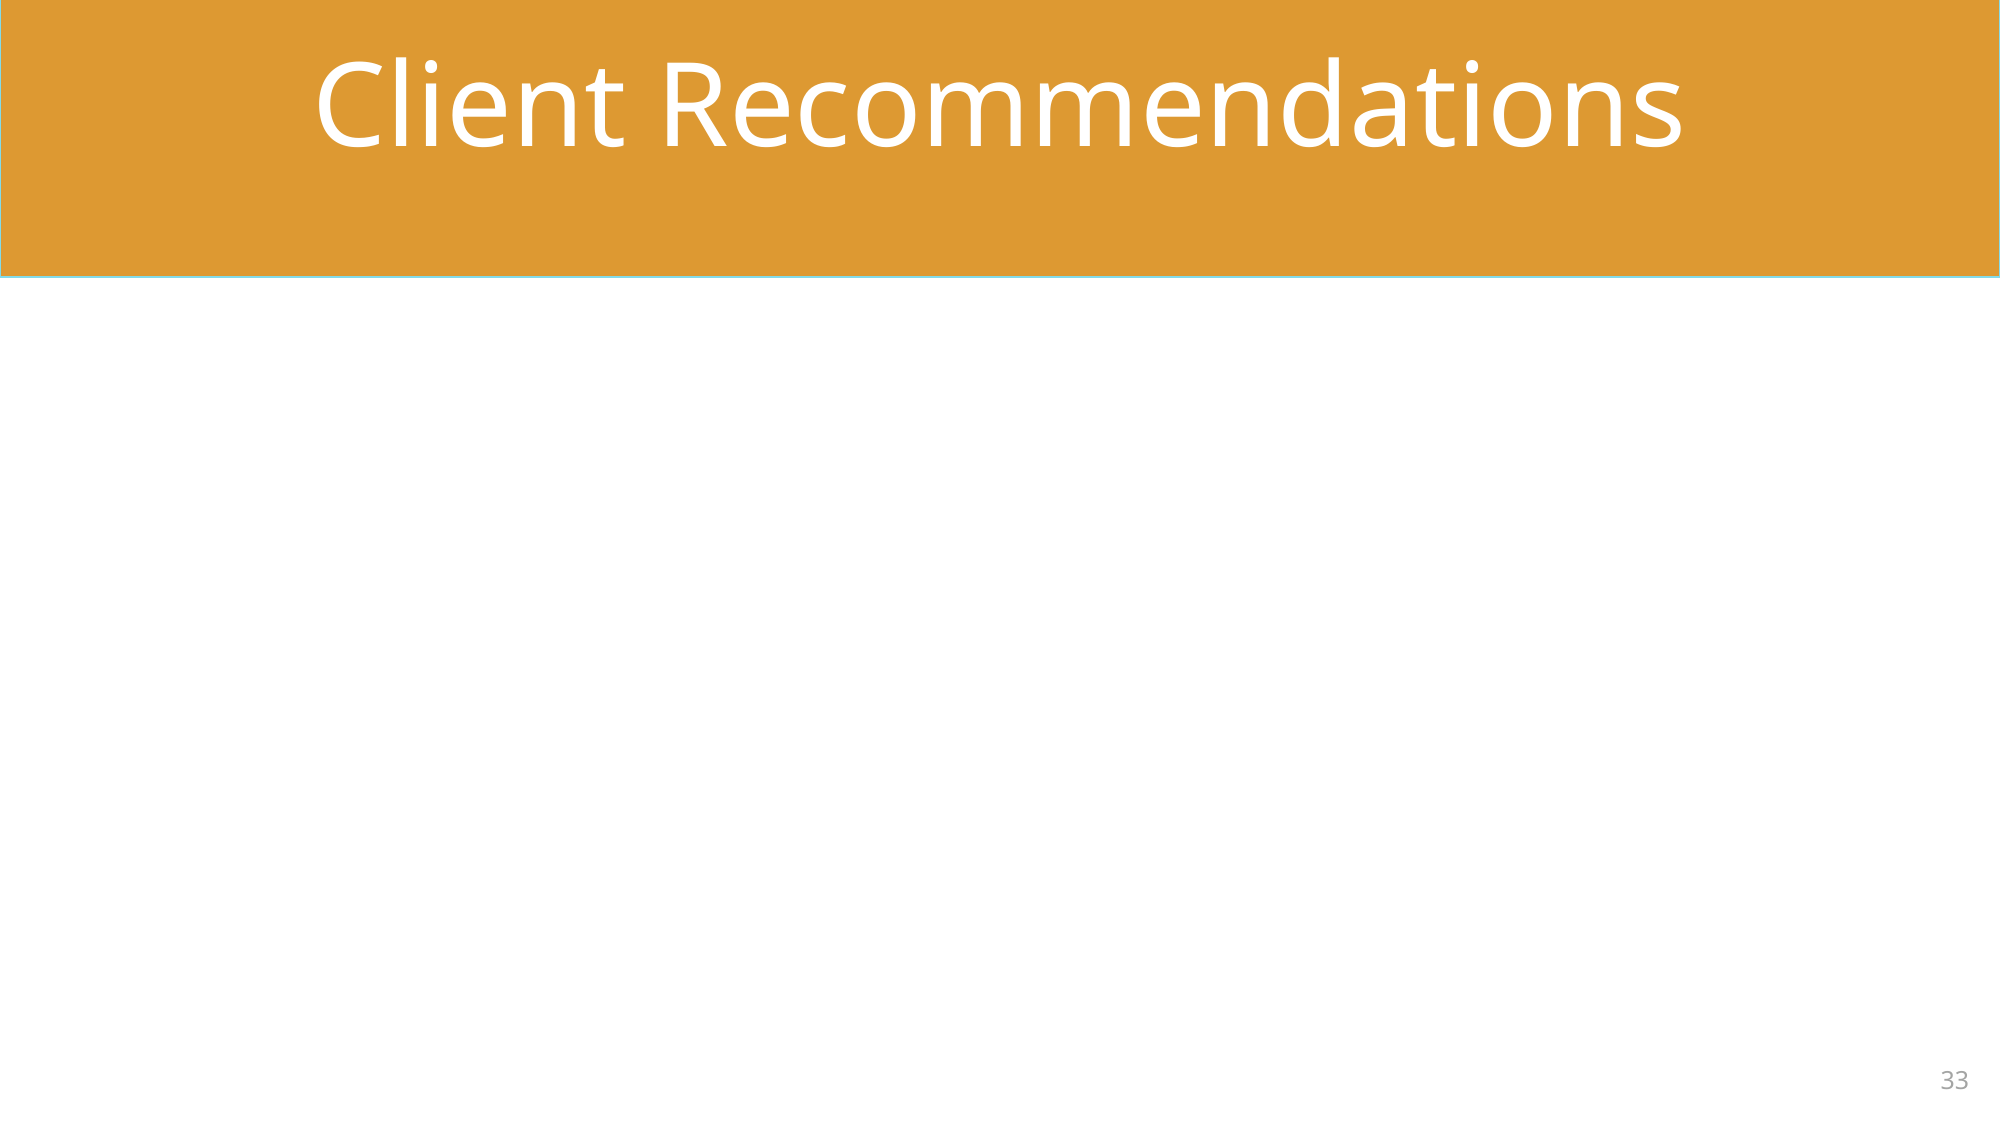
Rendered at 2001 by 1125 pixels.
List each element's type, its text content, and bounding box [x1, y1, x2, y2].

slide_number 33 [1878, 1052, 1985, 1113]
text_box [0, 217, 2000, 278]
text_box Client Recommendations [0, 0, 2000, 217]
